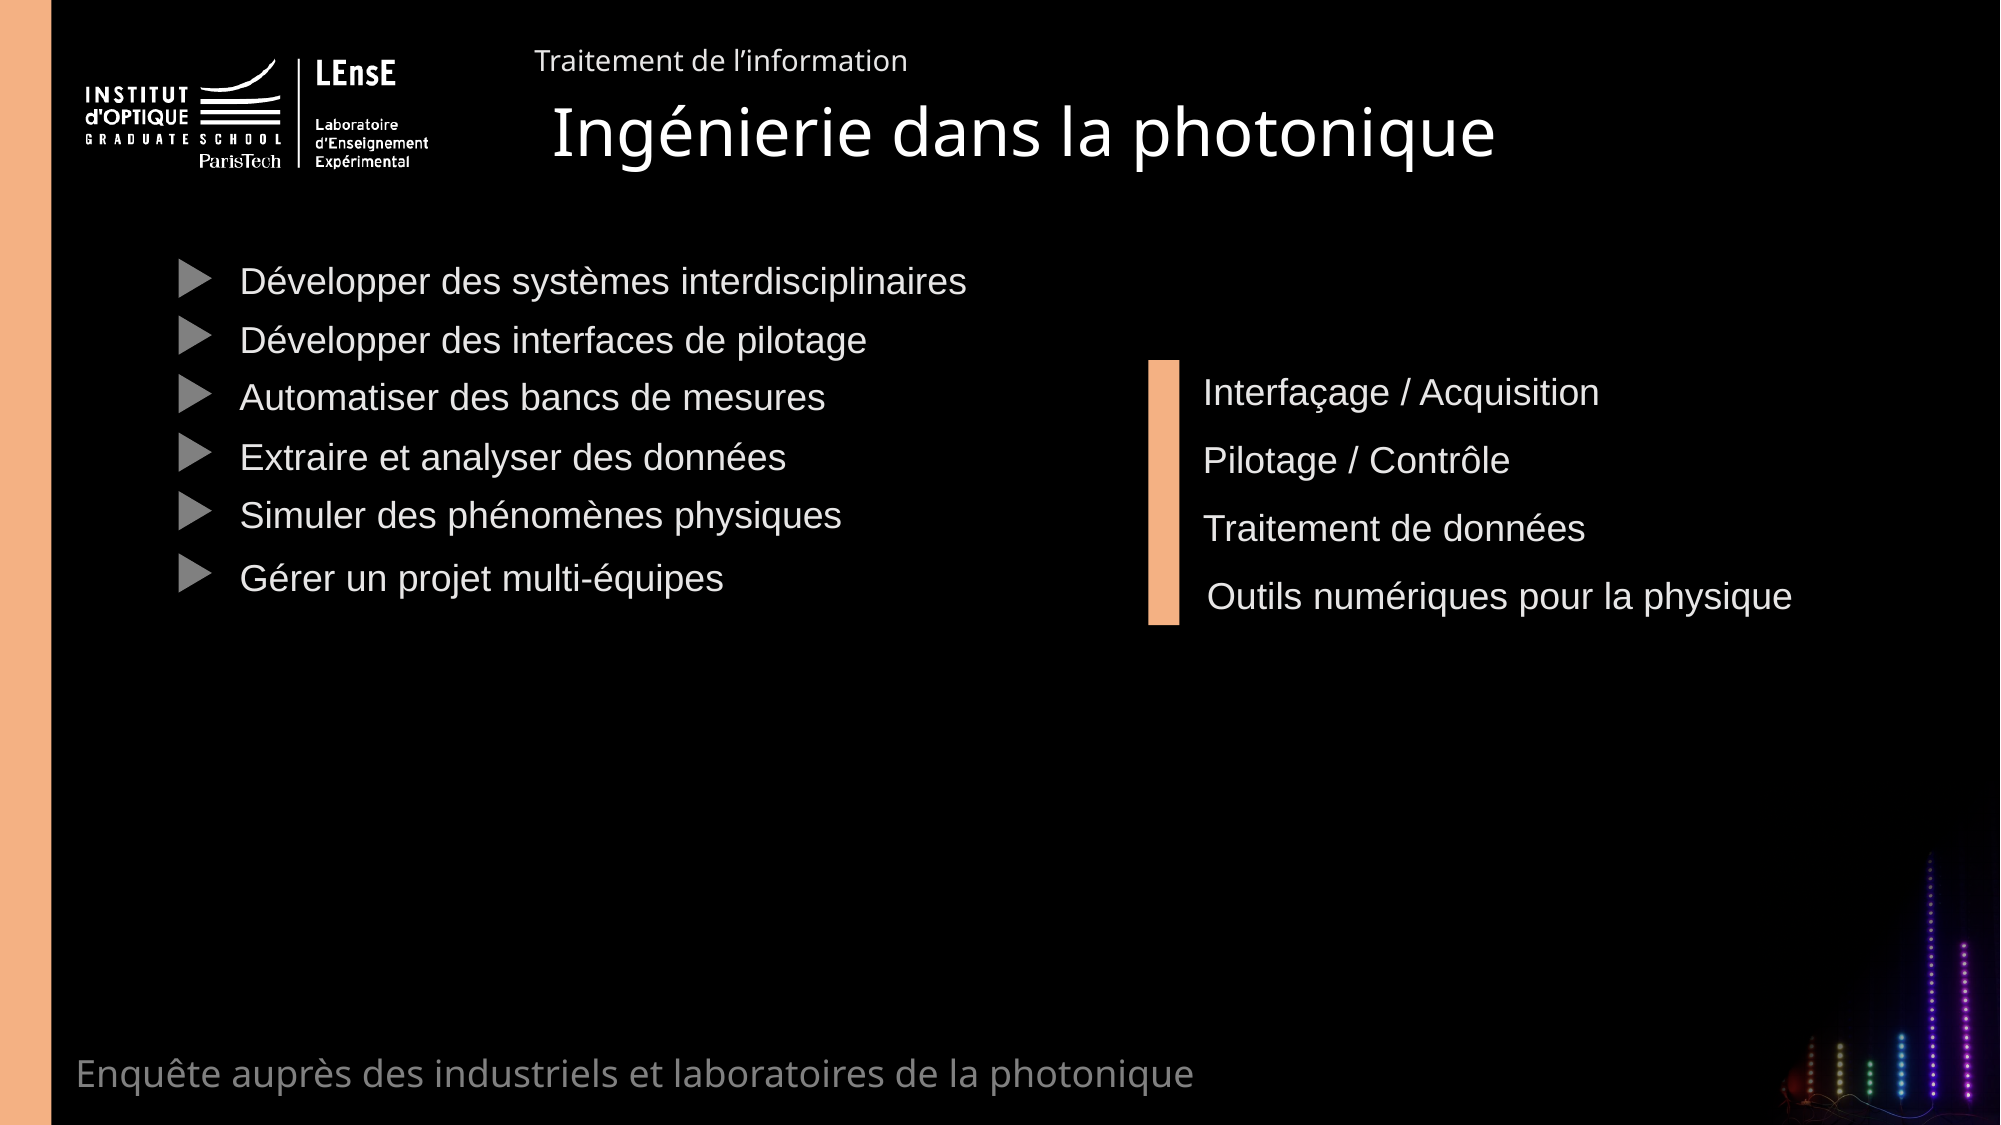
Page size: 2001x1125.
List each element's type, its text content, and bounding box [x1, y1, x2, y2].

text_box [177, 489, 214, 533]
text_box Enquête auprès des industriels et laboratoires de la photonique [60, 1042, 1211, 1103]
text_box [177, 551, 214, 595]
text_box [177, 313, 214, 357]
text_box Simuler des phénomènes physiques [224, 484, 1088, 544]
text_box Traitement de l’information [519, 34, 924, 85]
text_box [177, 256, 214, 300]
text_box Pilotage / Contrôle [1188, 428, 1783, 489]
text_box [1147, 359, 1180, 626]
text_box Gérer un projet multi-équipes [224, 546, 1088, 607]
text_box Traitement de données [1188, 496, 1783, 557]
text_box [177, 430, 214, 474]
text_box Outils numériques pour la physique [1192, 564, 1920, 625]
text_box Développer des interfaces de pilotage [224, 308, 1088, 369]
picture [1756, 781, 2000, 1125]
text_box Ingénierie dans la photonique [538, 82, 1514, 178]
text_box Interfaçage / Acquisition [1188, 360, 1783, 421]
text_box Extraire et analyser des données [224, 425, 1088, 484]
text_box [177, 372, 214, 416]
picture [51, 23, 463, 192]
text_box Développer des systèmes interdisciplinaires [224, 250, 1088, 308]
text_box [0, 0, 52, 1125]
text_box Automatiser des bancs de mesures [224, 369, 926, 425]
